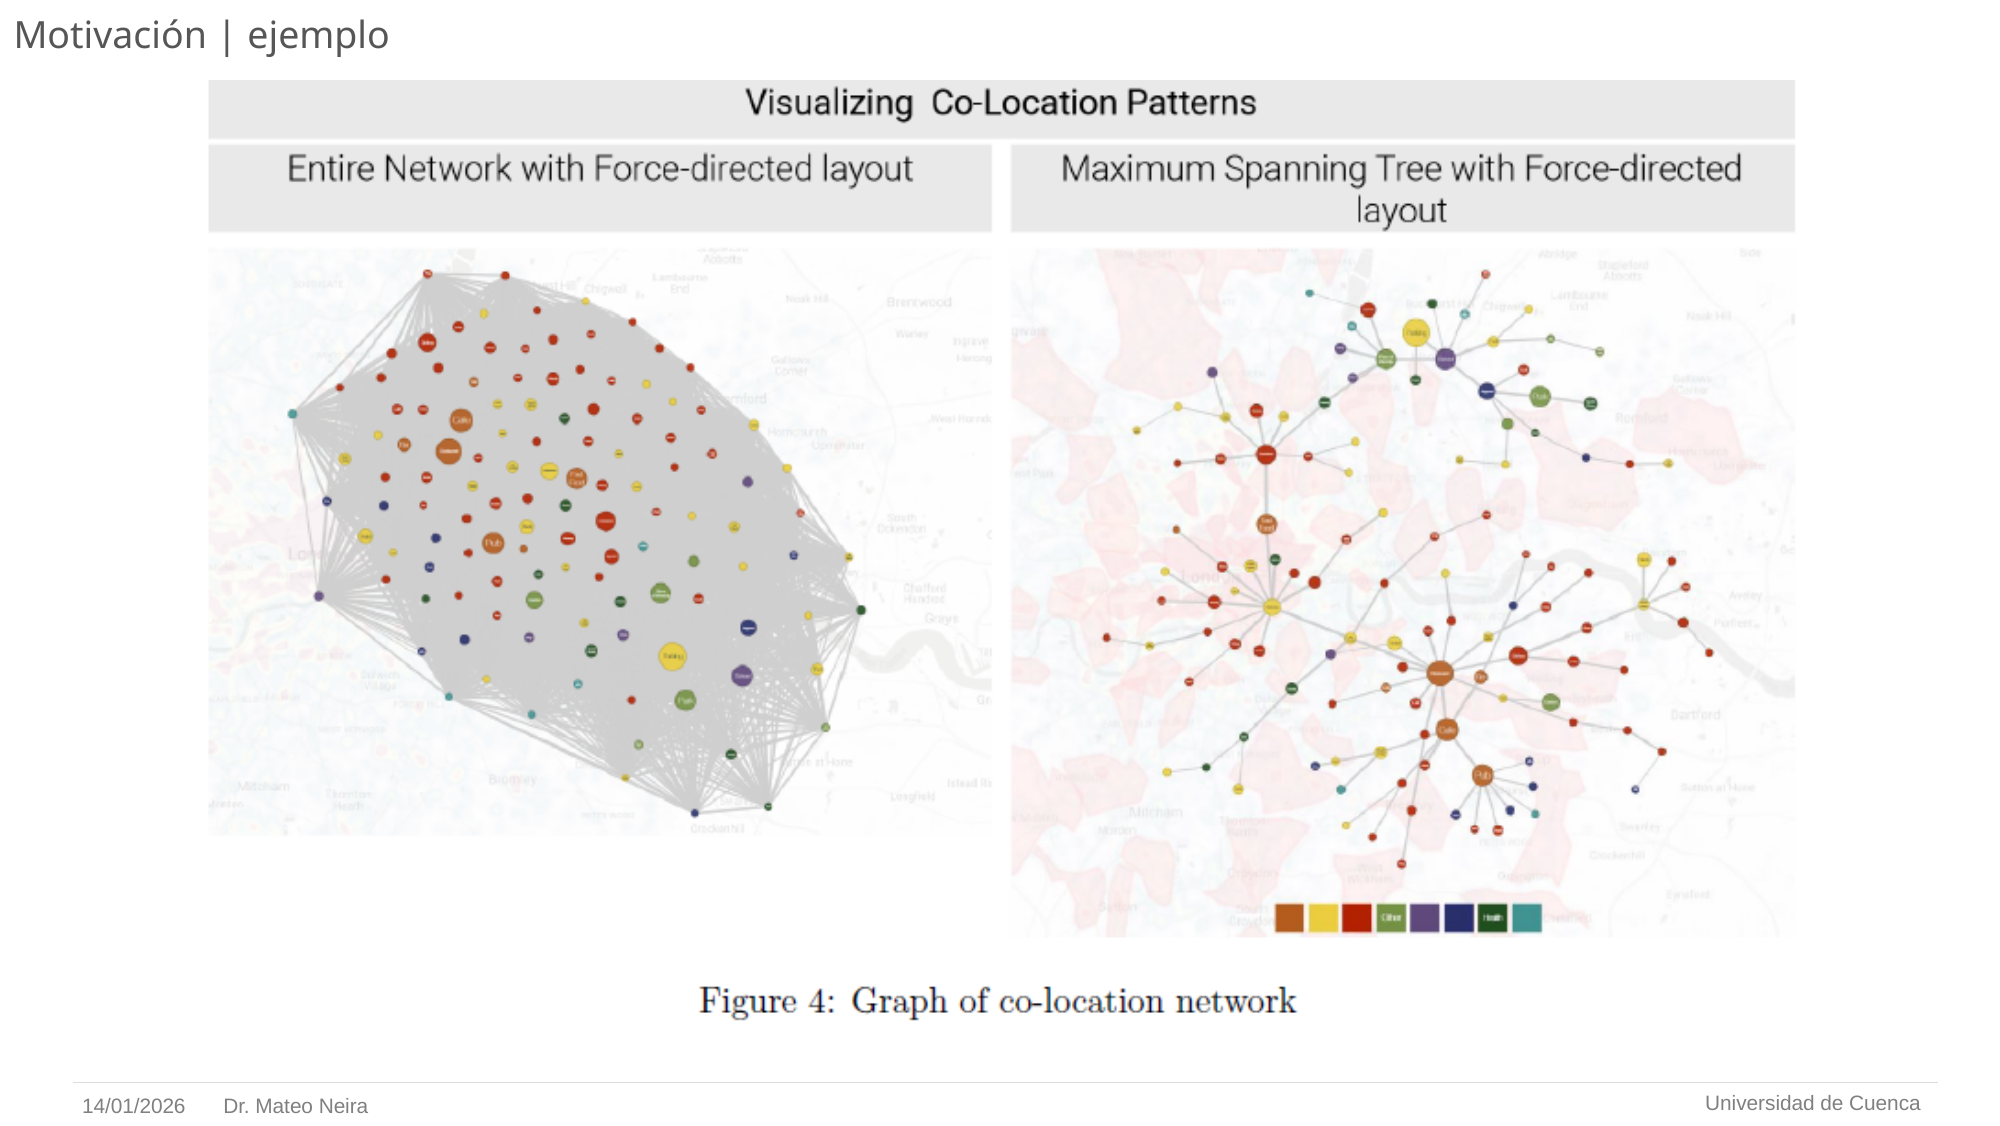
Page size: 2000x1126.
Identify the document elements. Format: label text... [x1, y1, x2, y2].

title Motivación | ejemplo [13, 0, 1989, 67]
picture [99, 80, 1901, 1079]
